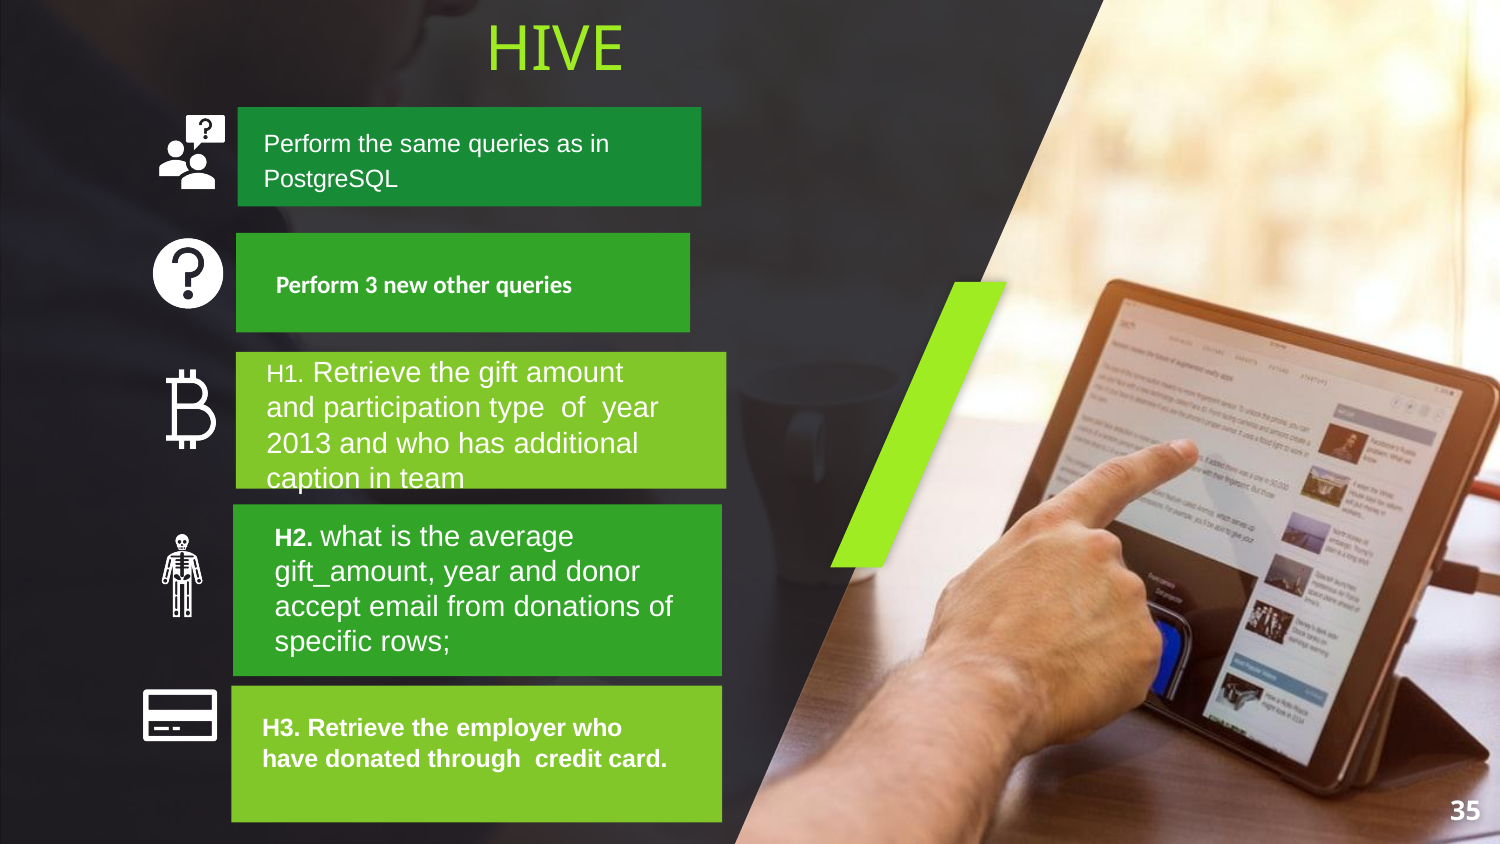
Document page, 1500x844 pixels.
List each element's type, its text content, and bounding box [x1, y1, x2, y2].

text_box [52, 106, 702, 207]
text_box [9, 685, 723, 823]
slide_number 35 [1391, 779, 1482, 844]
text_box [13, 351, 727, 489]
title HIVE [192, 5, 934, 85]
picture [736, 0, 1500, 844]
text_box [35, 504, 723, 677]
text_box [52, 232, 691, 333]
